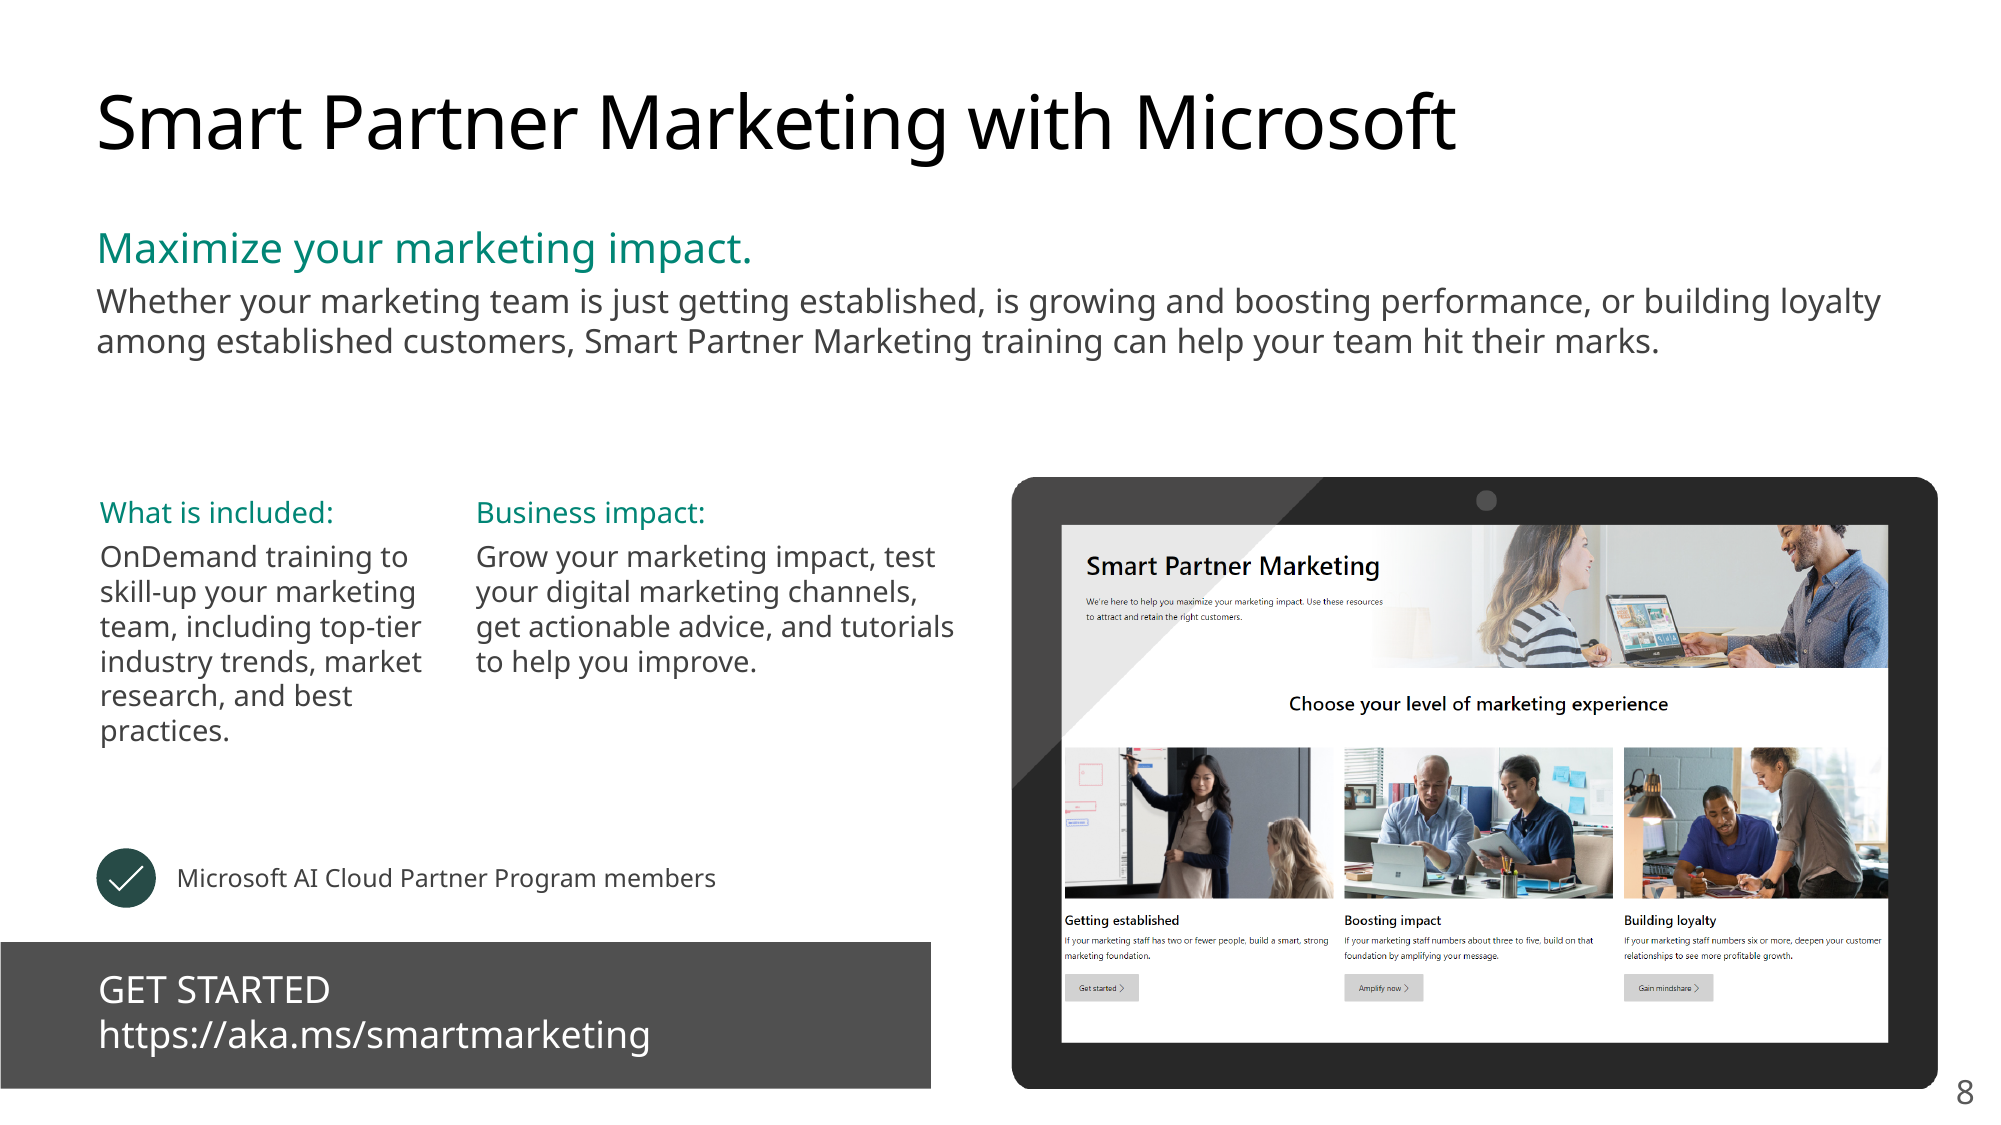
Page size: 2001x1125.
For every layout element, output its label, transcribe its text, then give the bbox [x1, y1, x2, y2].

text_box Microsoft AI Cloud Partner Program members [176, 846, 875, 909]
text_box 8 [1930, 1070, 2000, 1111]
text_box What is included: OnDemand training to skill-up your marketing team, including top-tier industry trends, market research, and best practices. [99, 494, 440, 751]
text_box Business impact: Grow your marketing impact, test your digital marketing channels, get actionable advice, and tutorials to help you improve. [475, 494, 964, 751]
text_box GET STARTED https://aka.ms/smartmarketing [0, 941, 932, 1089]
text_box Maximize your marketing impact. Whether your marketing team is just getting established, is growing and boosting performance, or building loyalty among established customers, Smart Partner Marketing training can help your team hit their marks. [96, 221, 1913, 381]
picture [1010, 477, 1938, 1089]
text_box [96, 848, 157, 908]
title Smart Partner Marketing with Microsoft [96, 75, 1904, 166]
